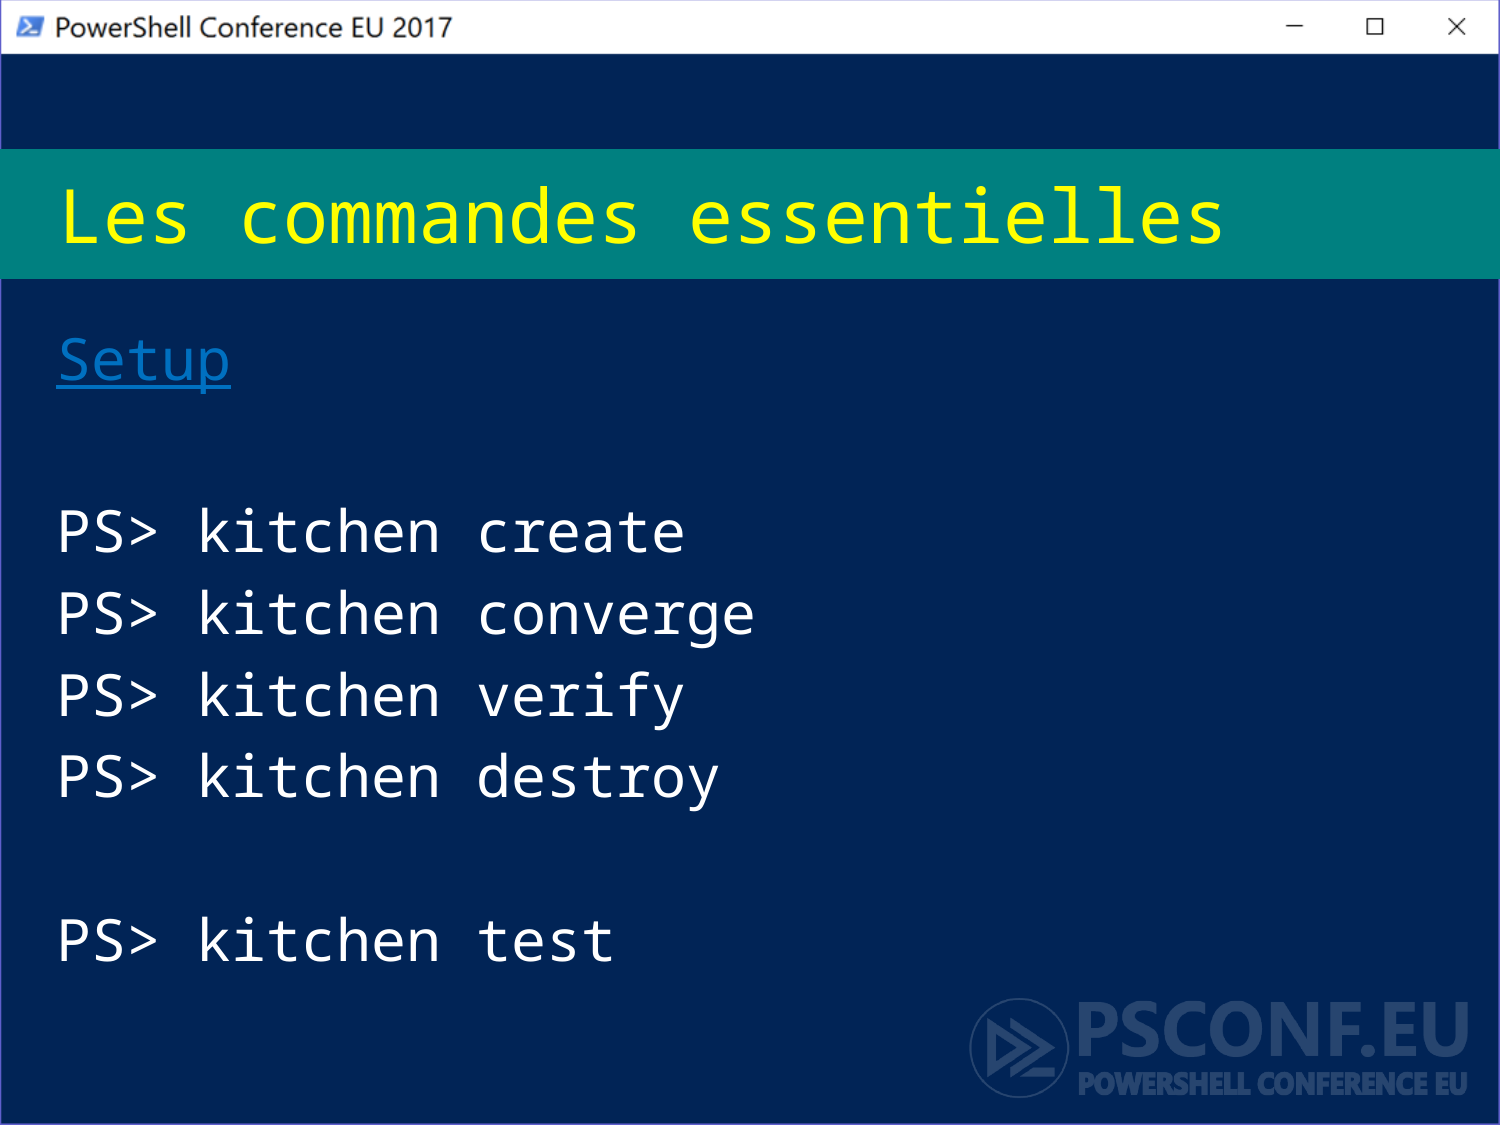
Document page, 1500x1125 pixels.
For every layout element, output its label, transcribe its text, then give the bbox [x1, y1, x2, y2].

list Setup PS> kitchen create PS> kitchen converge PS> kitchen verify PS> kitchen destroy PS> kitchen test [41, 314, 1459, 1035]
picture [0, 0, 1500, 149]
title Les commandes essentielles [0, 149, 1500, 279]
picture [0, 279, 1500, 1125]
